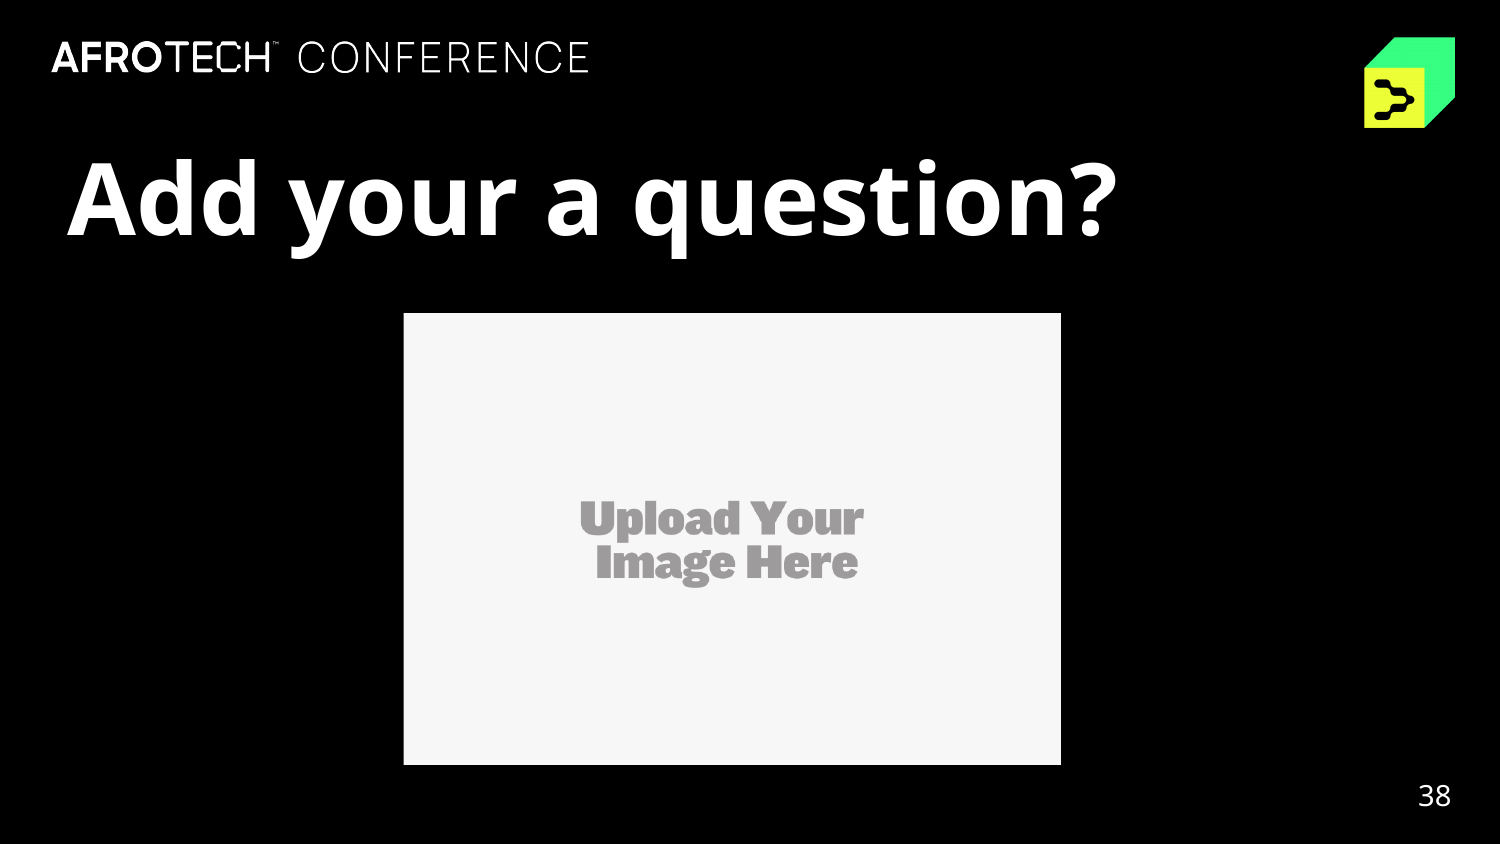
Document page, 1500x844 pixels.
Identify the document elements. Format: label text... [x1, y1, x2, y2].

text_box Add your a question? [52, 135, 1270, 279]
slide_number 38 [1389, 764, 1480, 830]
picture [403, 313, 1072, 766]
picture [51, 41, 588, 73]
picture [1364, 37, 1455, 128]
